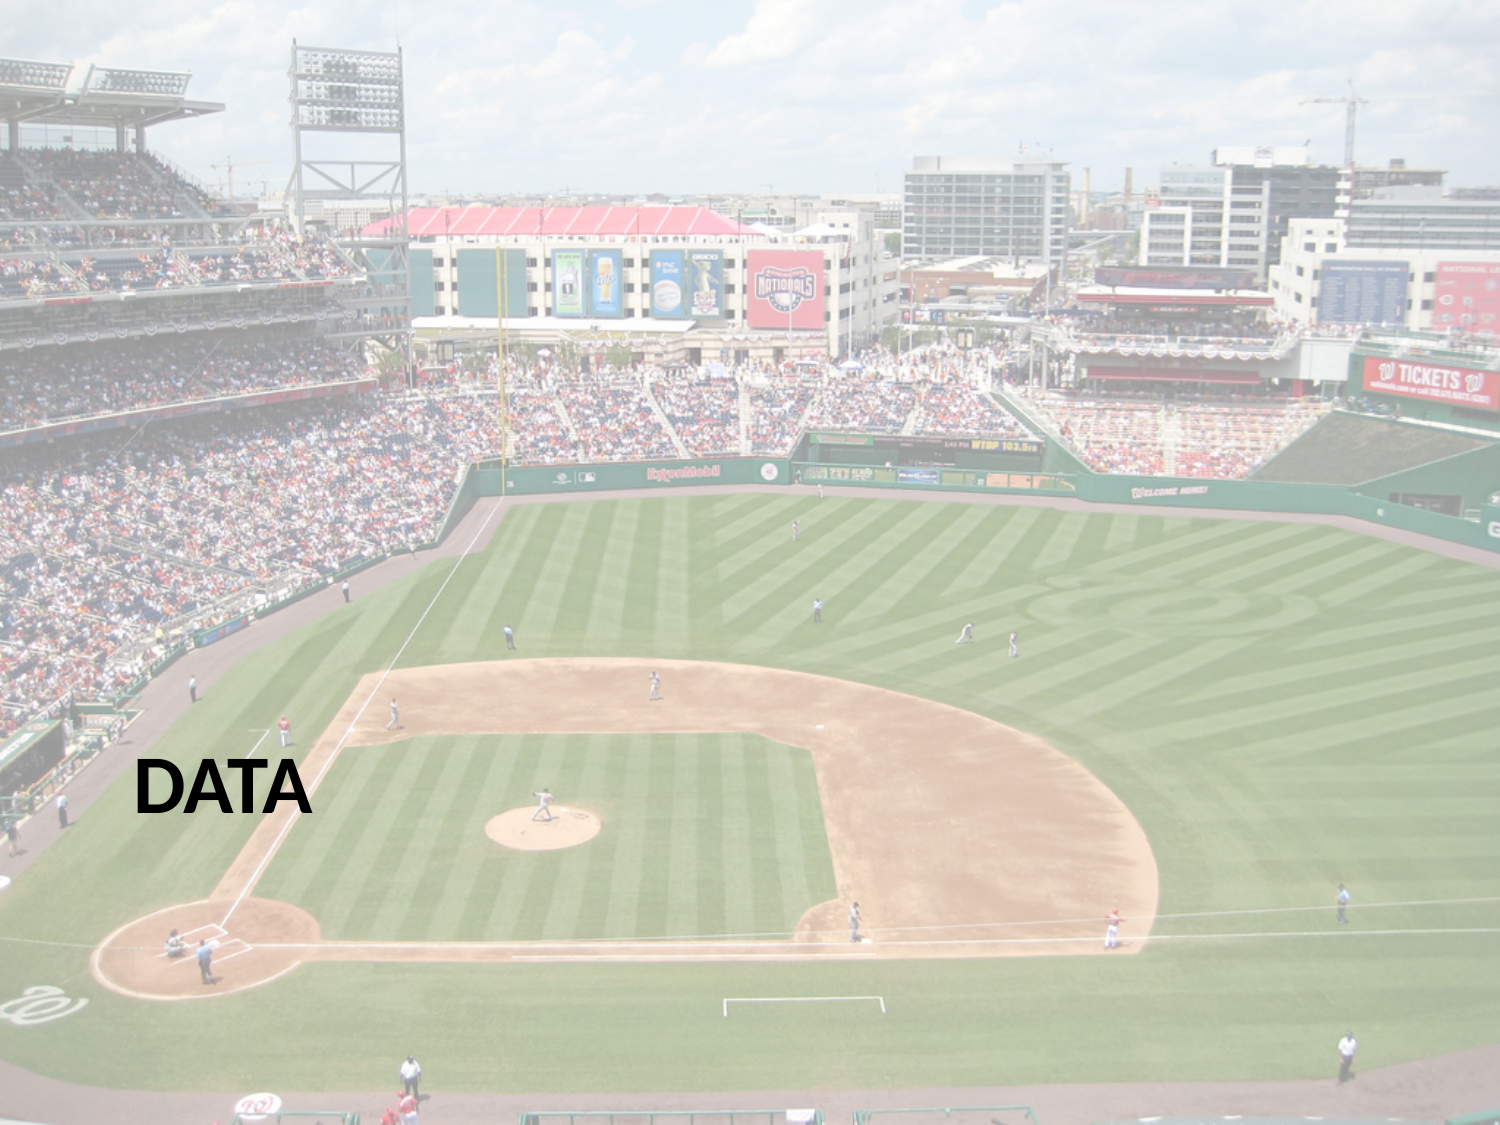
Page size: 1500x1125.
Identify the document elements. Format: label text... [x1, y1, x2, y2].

title DATA [118, 722, 1394, 947]
